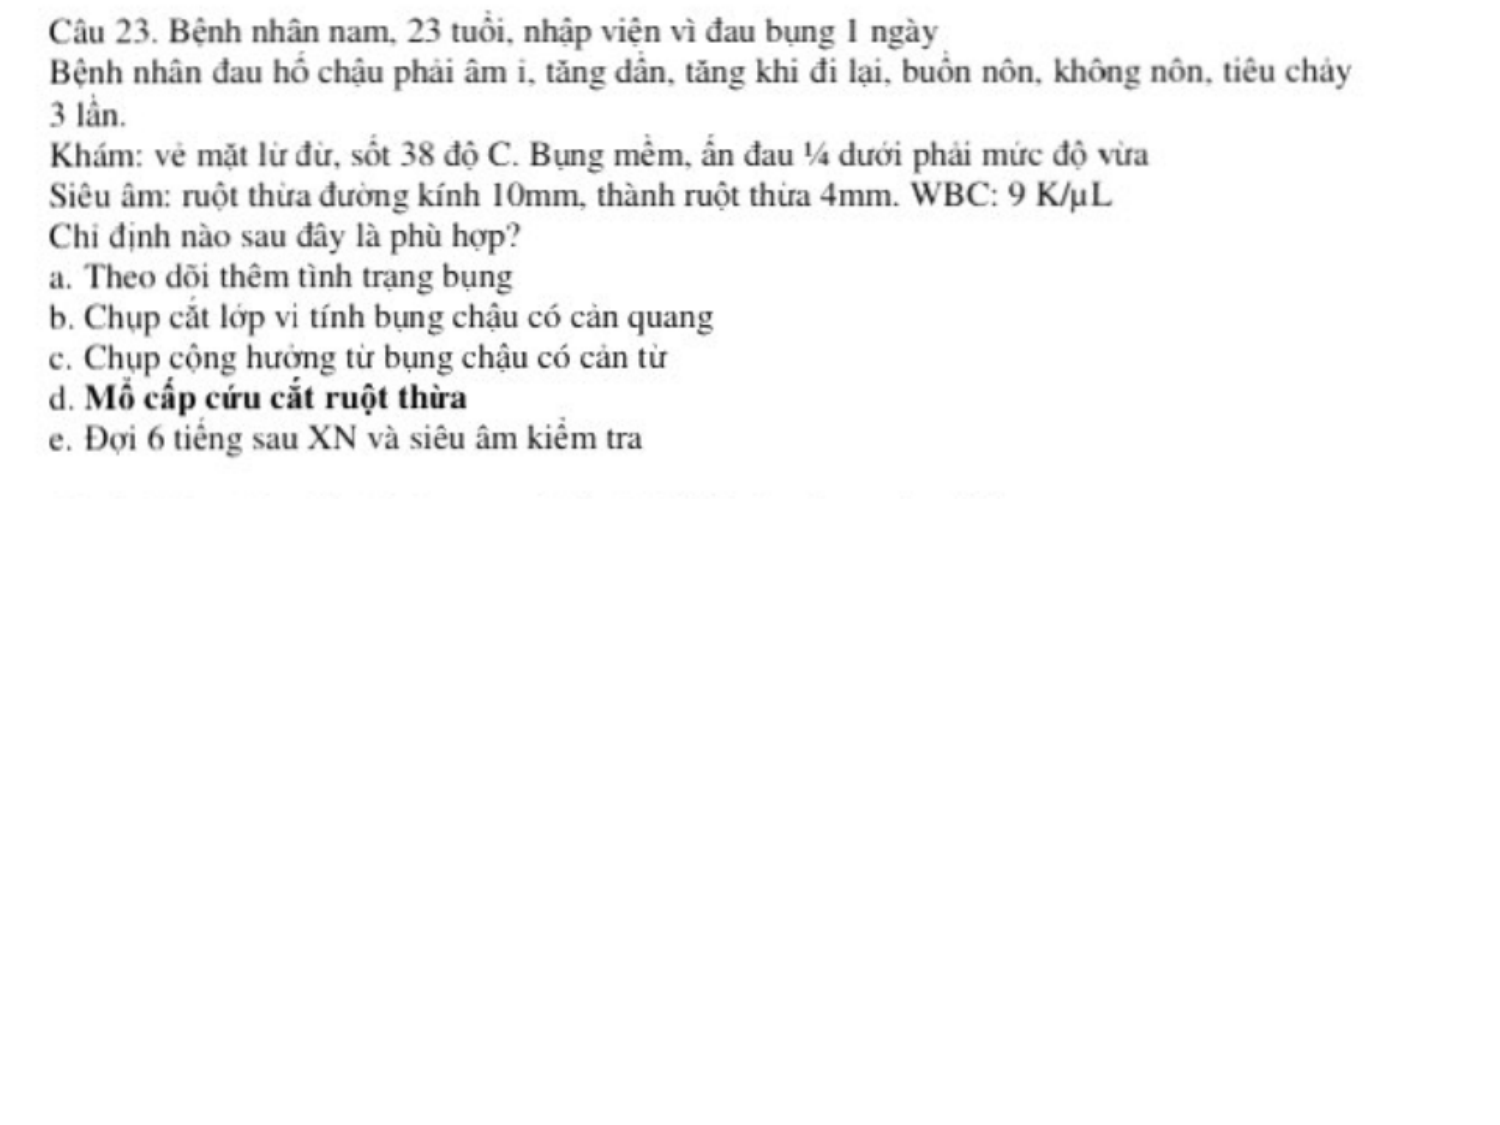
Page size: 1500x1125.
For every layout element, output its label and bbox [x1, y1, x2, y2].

picture [3, 0, 1483, 499]
